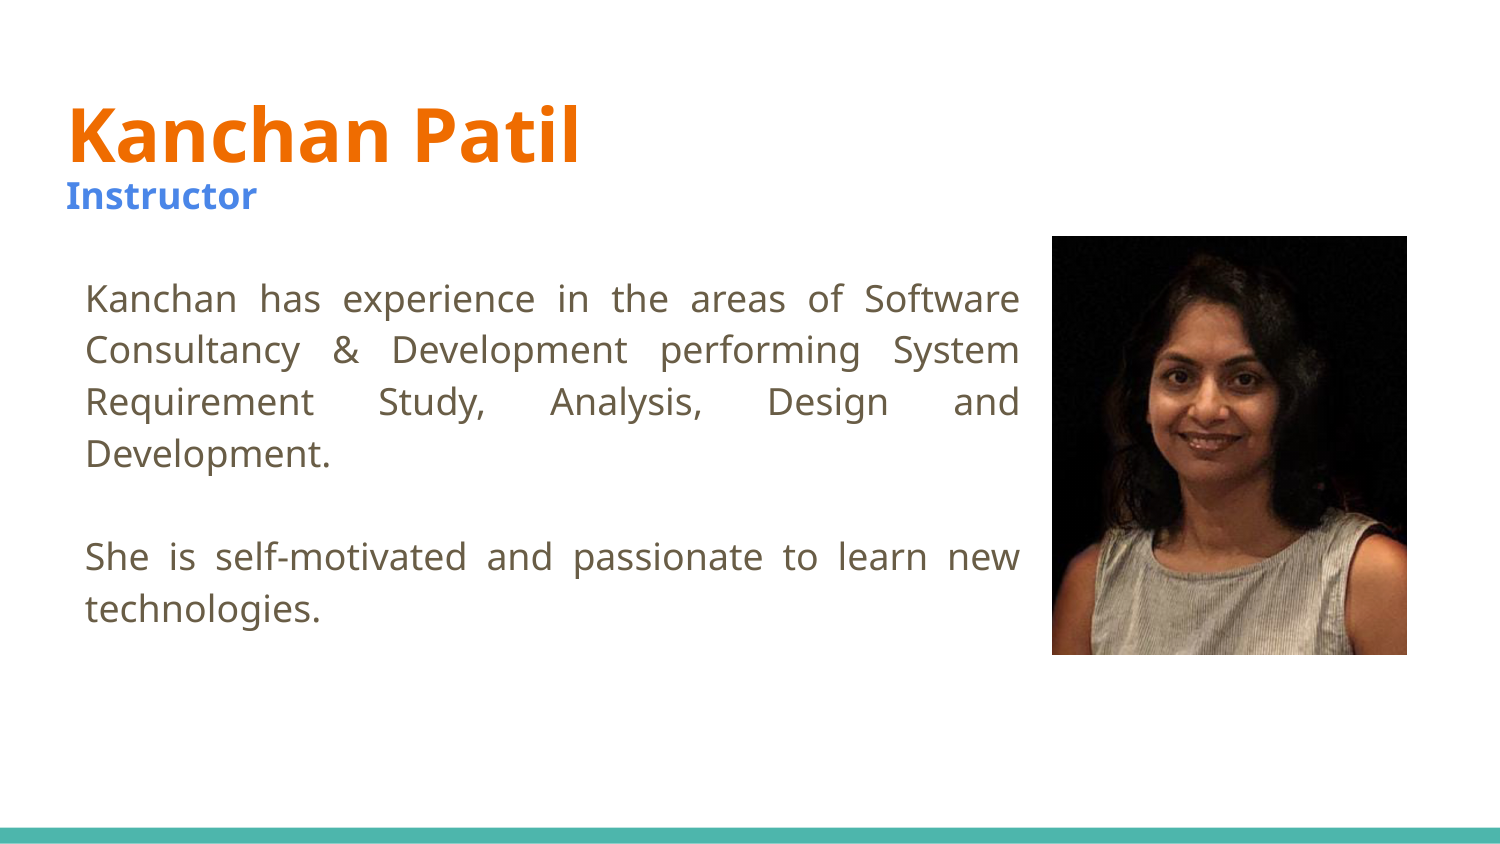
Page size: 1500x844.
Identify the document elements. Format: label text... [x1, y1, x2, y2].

text_box Instructor [51, 166, 544, 222]
picture [1051, 236, 1407, 655]
title Kanchan Patil [51, 72, 1449, 189]
list Kanchan has experience in the areas of Software Consultancy & Development performing System Requirement Study, Analysis, Design and Development. She is self-motivated and passionate to learn new technologies. [51, 207, 1037, 750]
